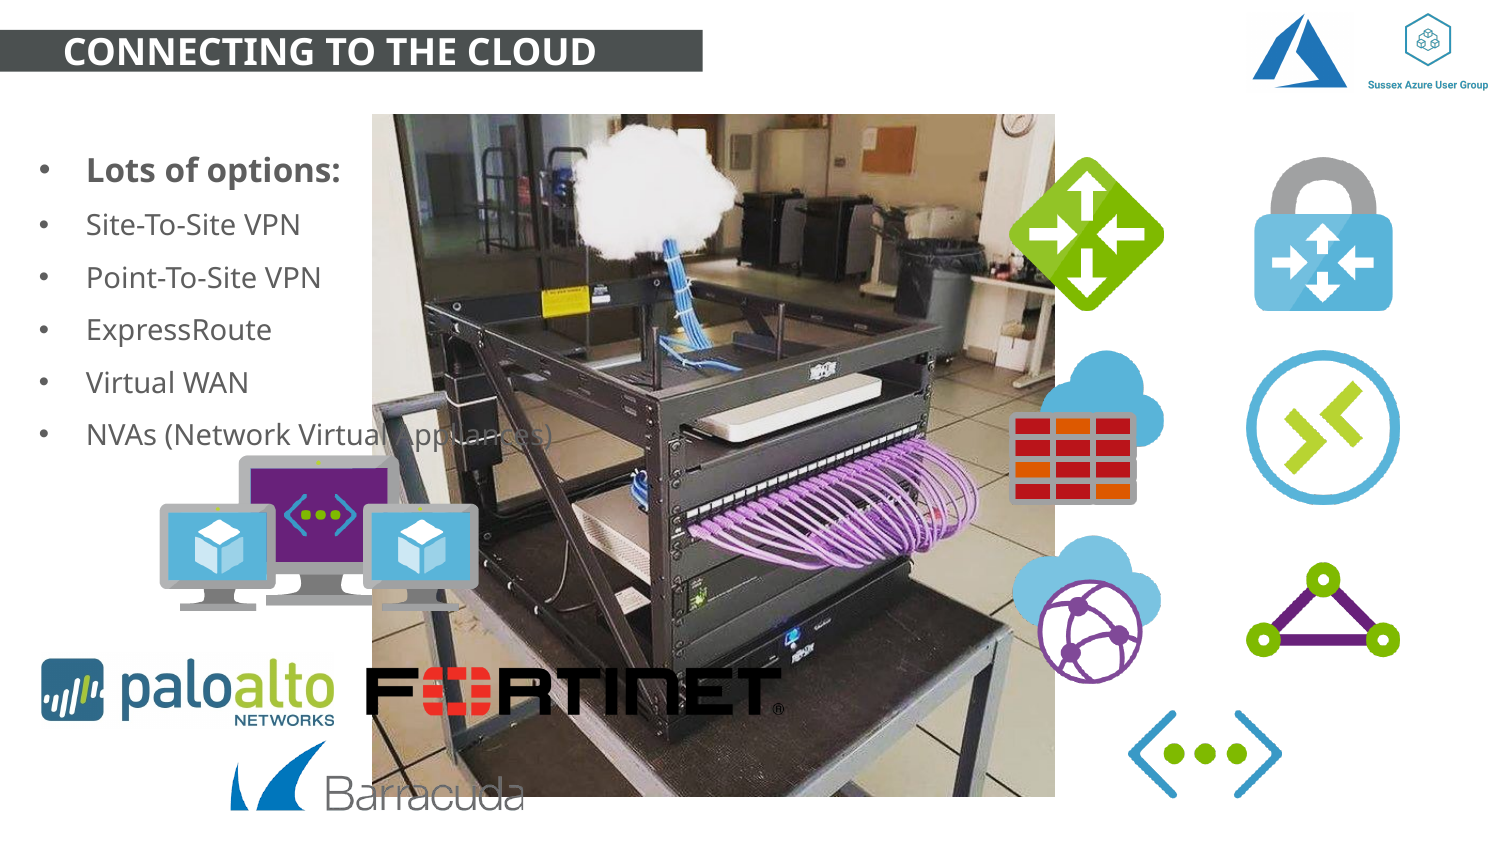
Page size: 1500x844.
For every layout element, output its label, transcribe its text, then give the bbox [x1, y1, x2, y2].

picture [159, 114, 1400, 831]
picture [40, 651, 334, 730]
picture [1245, 350, 1400, 505]
text_box Lots of options: Site-To-Site VPN Point-To-Site VPN ExpressRoute Virtual WAN NVAs (Network Virtual Appliances) [31, 121, 367, 459]
picture [1363, 10, 1491, 91]
picture [1245, 12, 1354, 94]
picture [1245, 157, 1400, 312]
text_box CONNECTING TO THE CLOUD [63, 28, 691, 91]
text_box [691, 29, 703, 72]
text_box [0, 29, 63, 72]
text_box Lots of options: Site-To-Site VPN Point-To-Site VPN ExpressRoute Virtual WAN NVAs (Network Virtual Appliances) [1060, 121, 1396, 459]
